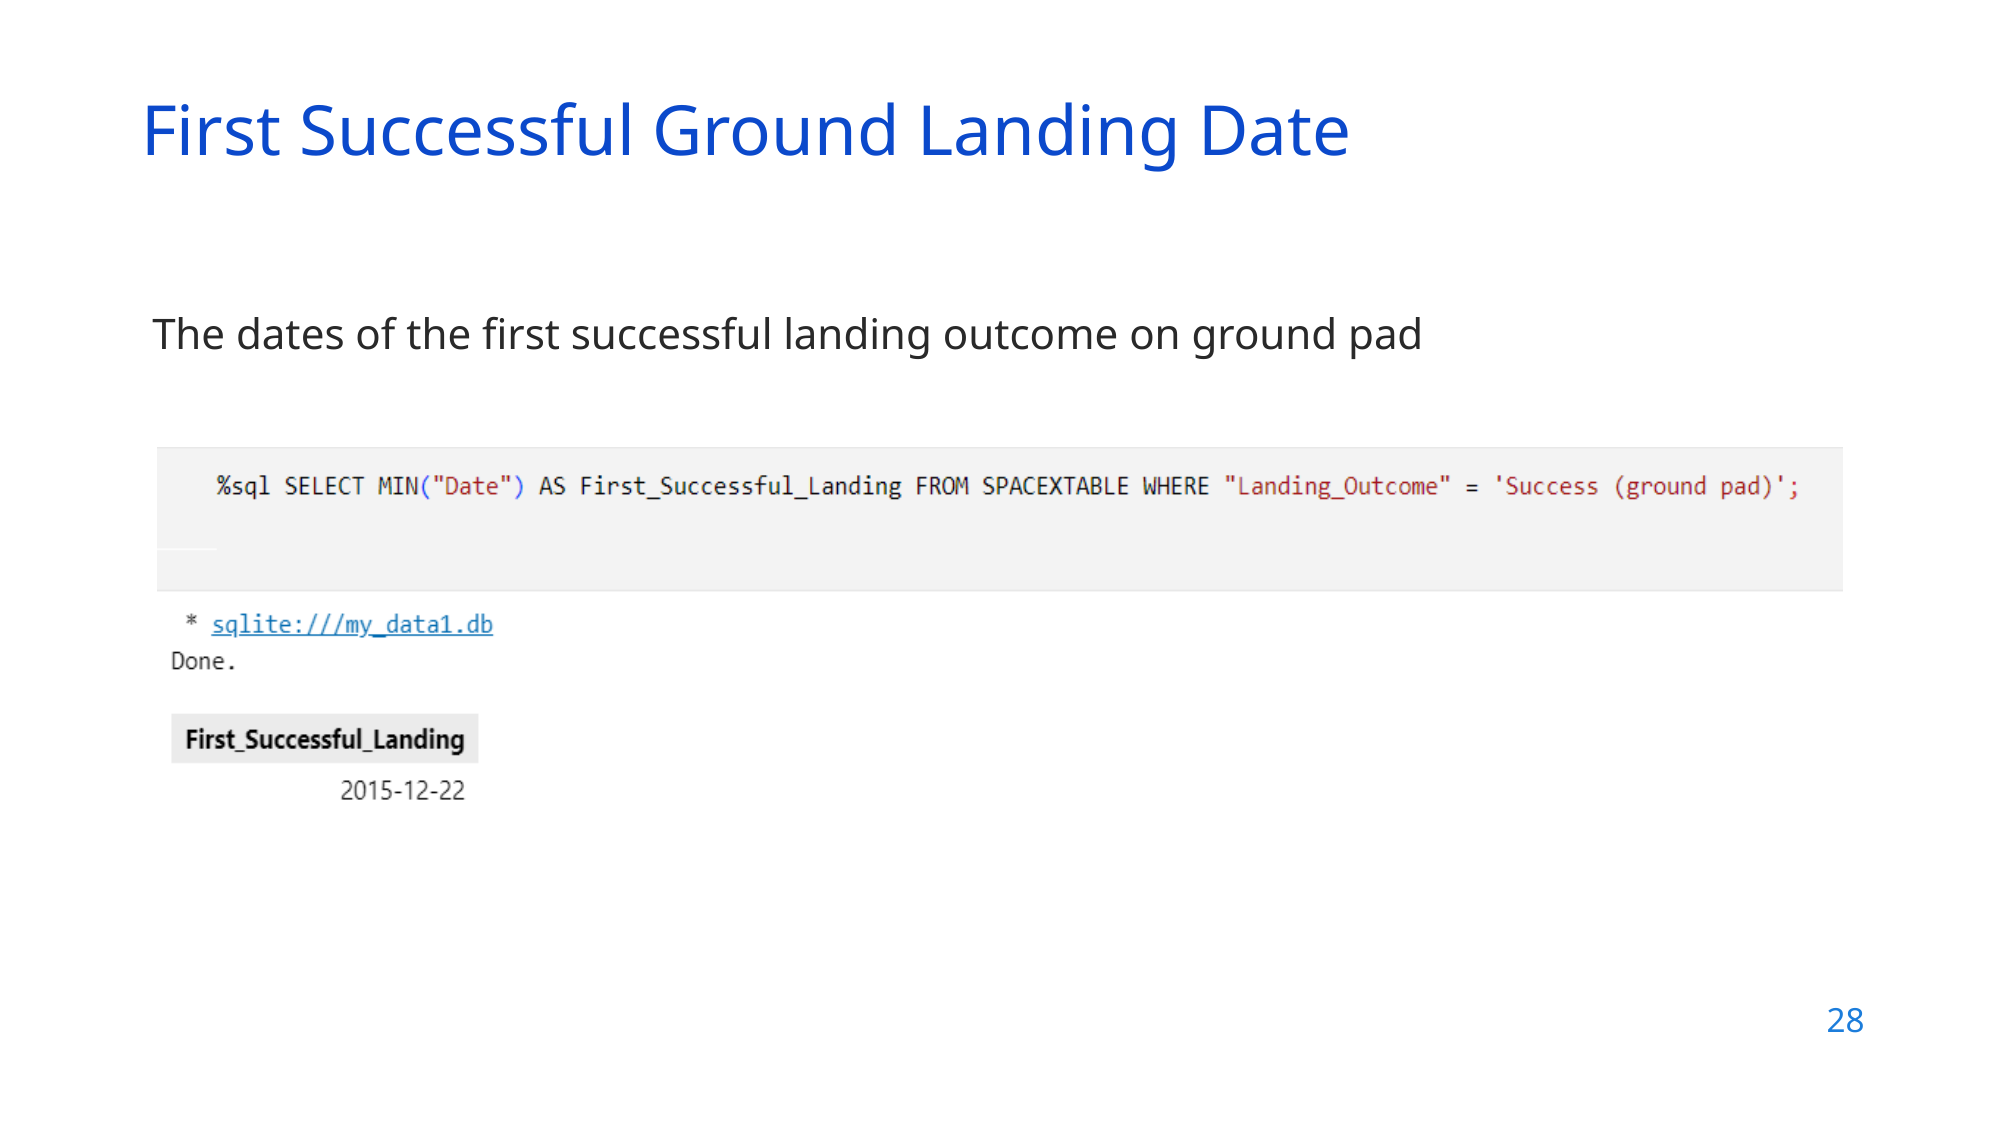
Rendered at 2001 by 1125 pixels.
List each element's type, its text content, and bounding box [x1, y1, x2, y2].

list The dates of the first successful landing outcome on ground pad [126, 299, 1589, 366]
picture [156, 447, 1843, 873]
text_box First Successful Ground Landing Date [126, 88, 1852, 179]
slide_number 28 [1429, 988, 1880, 1055]
